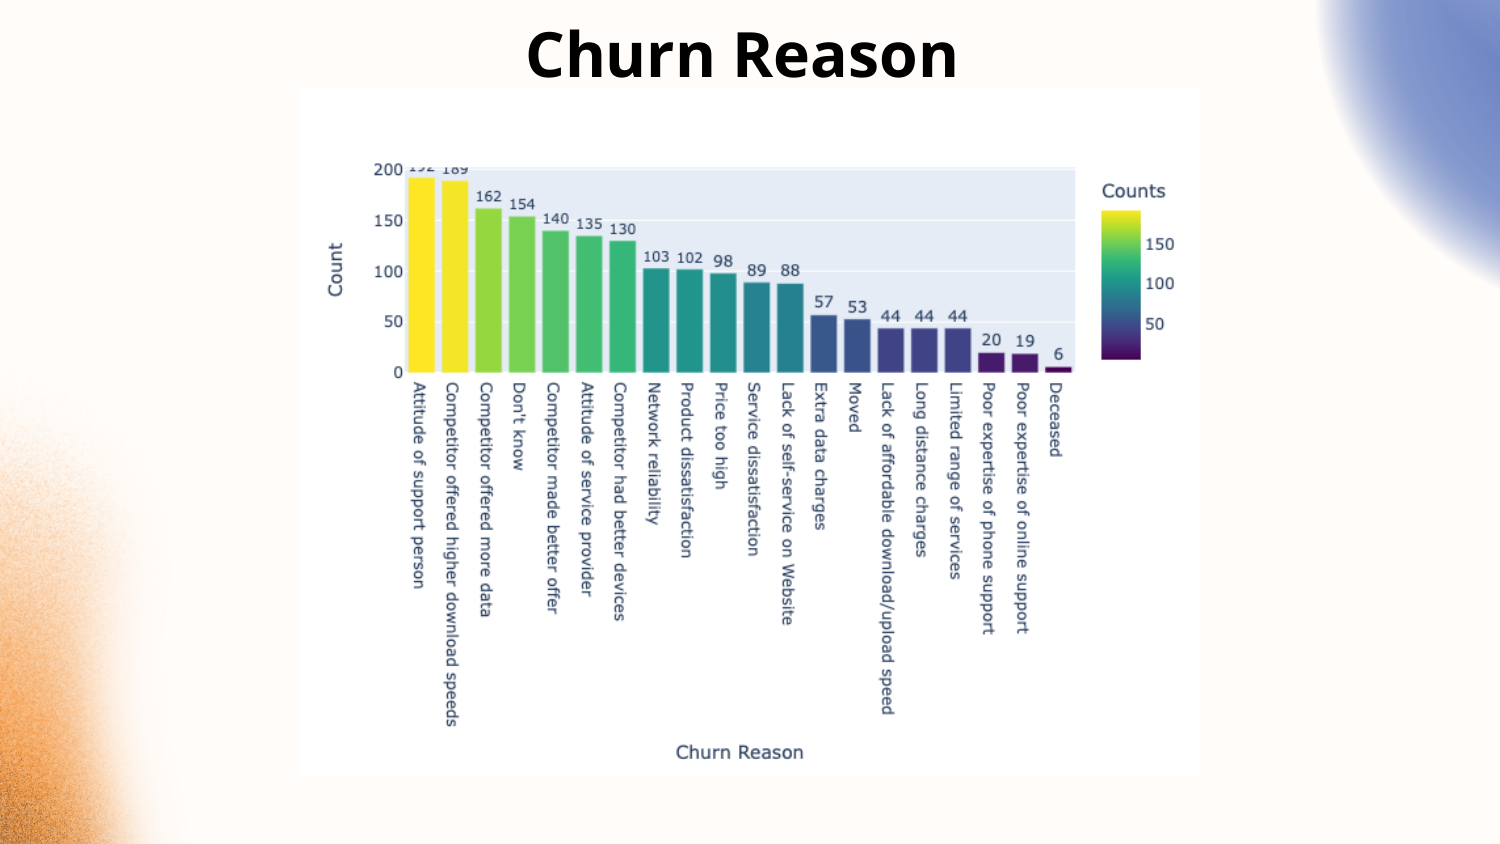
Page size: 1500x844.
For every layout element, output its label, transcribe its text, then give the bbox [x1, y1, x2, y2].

title Churn Reason [110, 0, 1375, 90]
picture [0, 89, 1200, 844]
picture [1314, 0, 1500, 320]
